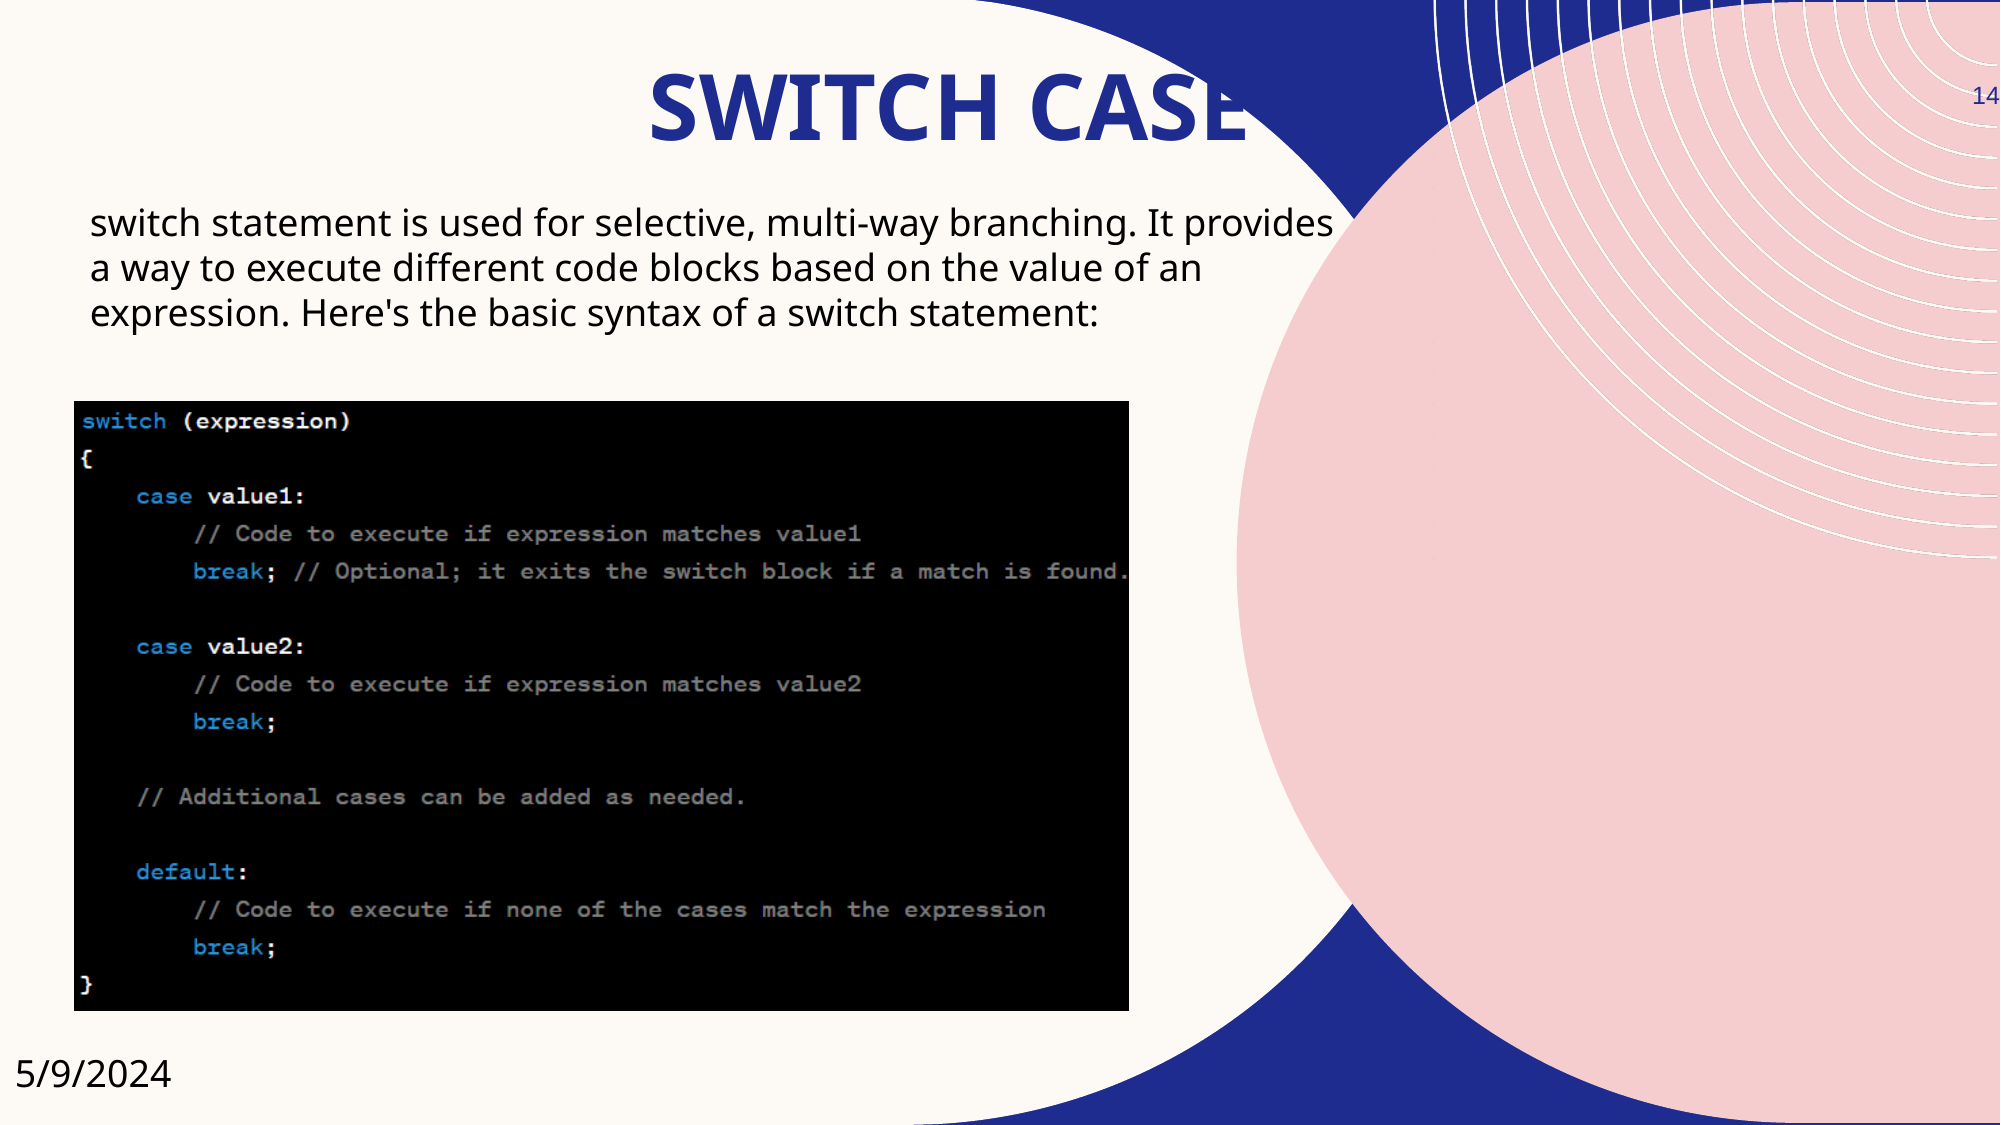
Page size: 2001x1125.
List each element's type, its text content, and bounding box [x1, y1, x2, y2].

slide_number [0, 1042, 450, 1103]
picture [1433, 0, 1997, 559]
picture [74, 401, 1129, 1011]
text_box switch statement is used for selective, multi-way branching. It provides a way to execute different code blocks based on the value of an expression. Here's the basic syntax of a switch statement: [74, 191, 1365, 432]
slide_number 14 [1838, 75, 2000, 116]
title Switch CAse [74, 0, 1826, 167]
